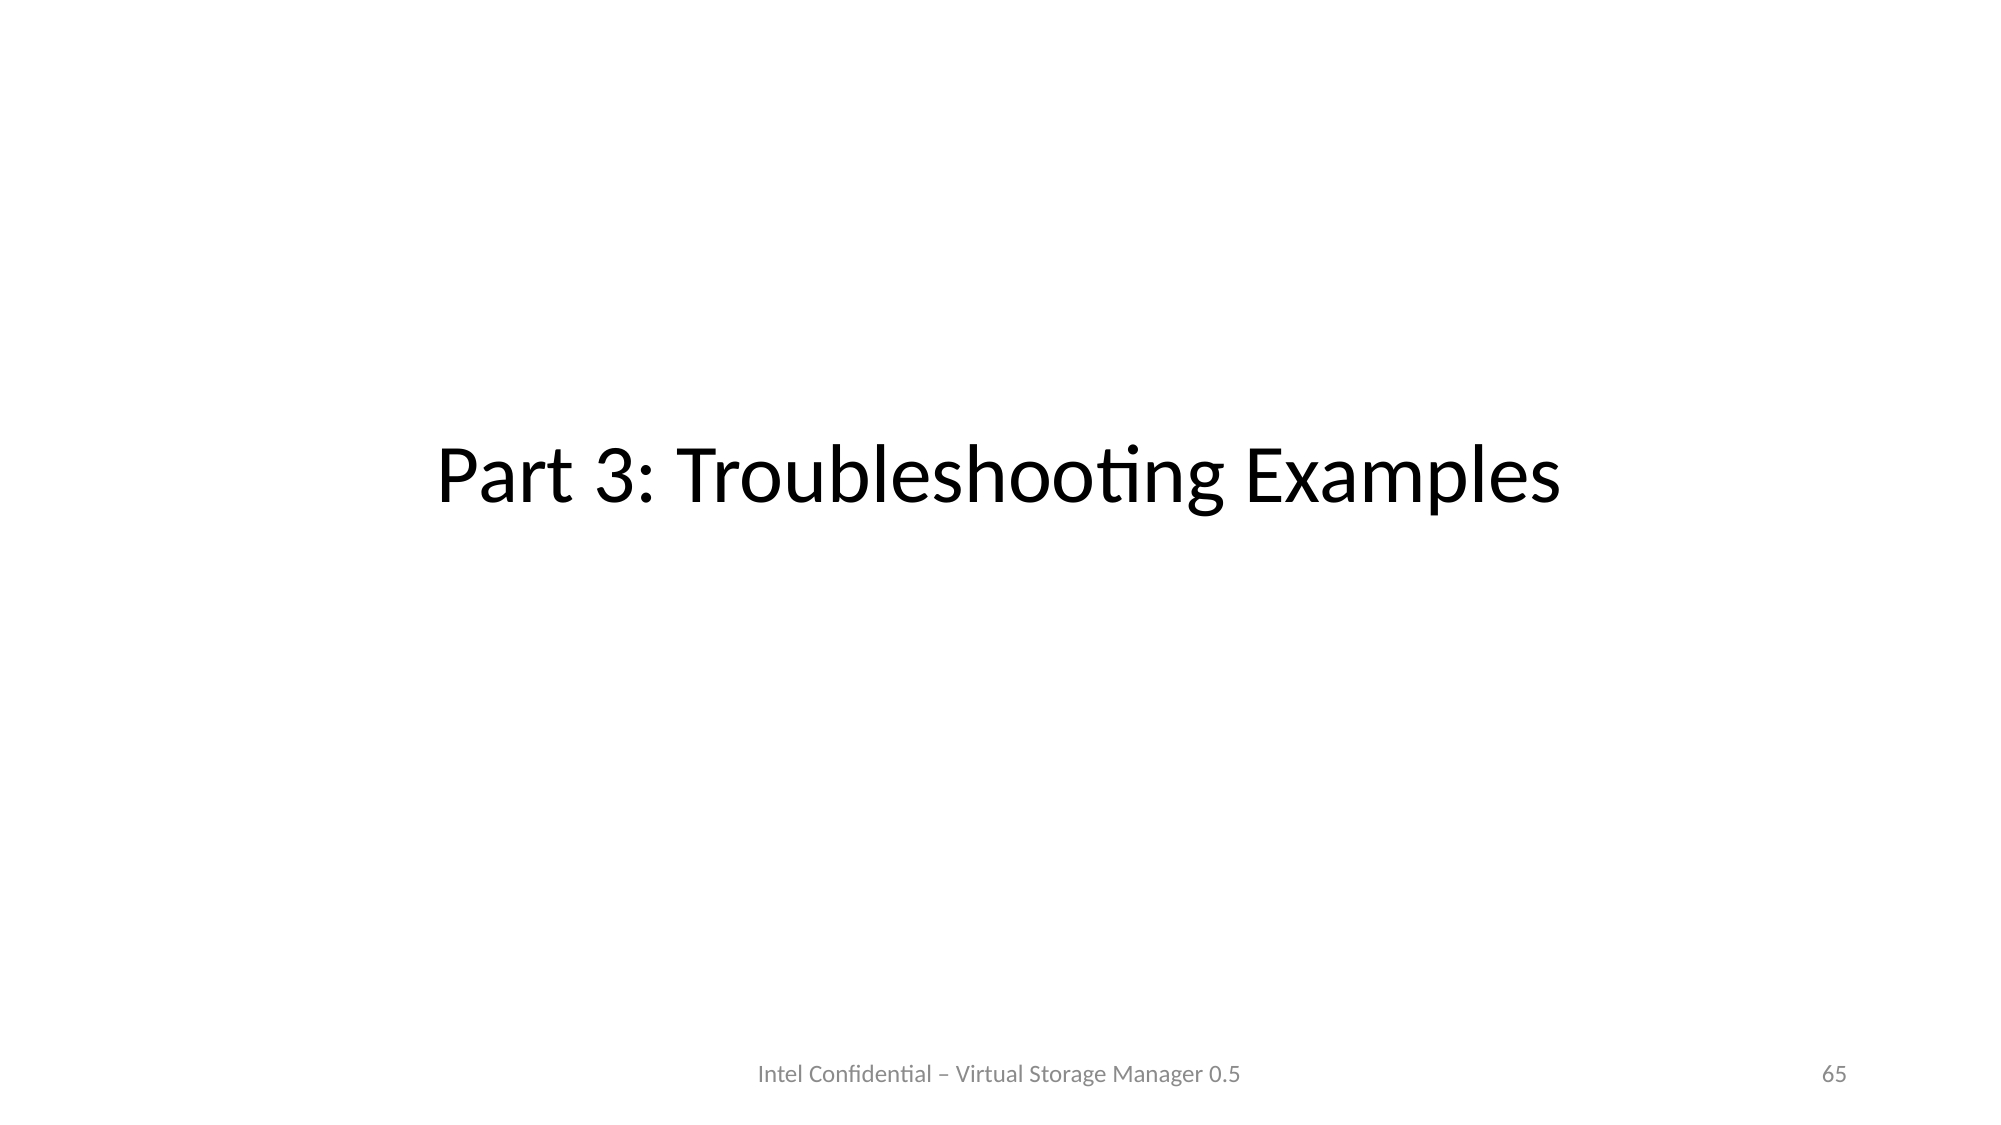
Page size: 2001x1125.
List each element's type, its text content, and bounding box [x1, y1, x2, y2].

footer Intel Confidential – Virtual Storage Manager 0.5 [662, 1042, 1338, 1103]
slide_number 65 [1412, 1042, 1863, 1103]
text_box Part 3: Troubleshooting Examples [421, 411, 1579, 527]
